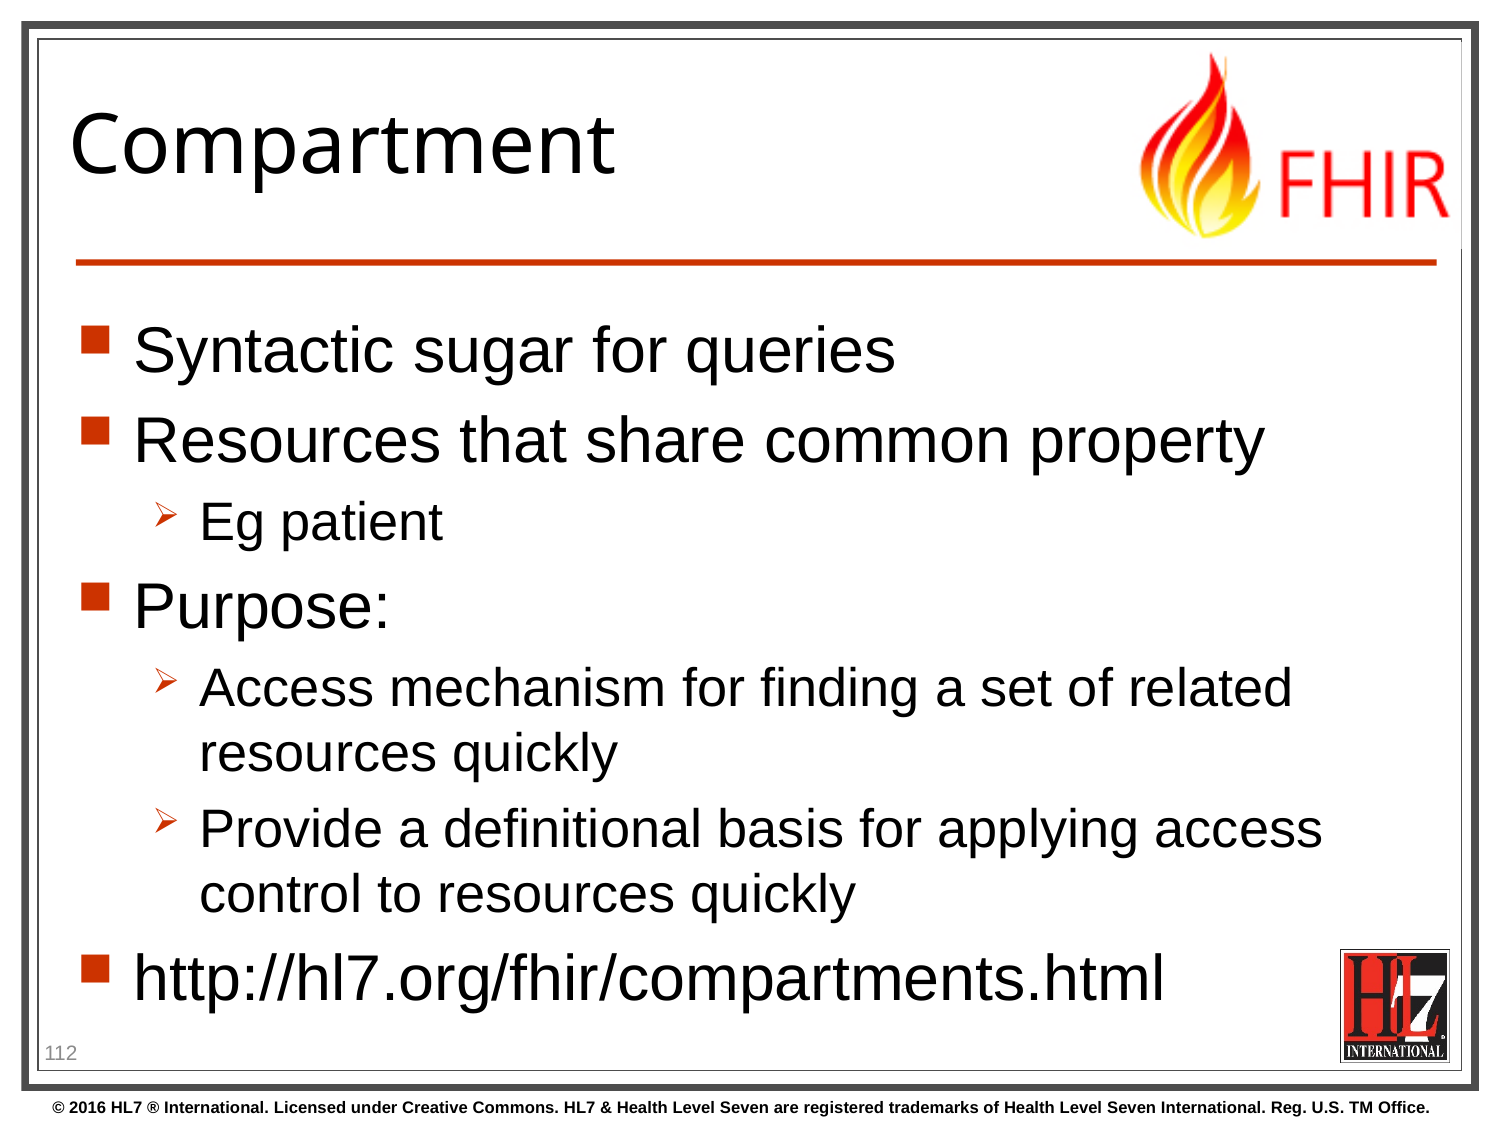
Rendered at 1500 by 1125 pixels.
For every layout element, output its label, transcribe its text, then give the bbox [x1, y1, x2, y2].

list Syntactic sugar for queries Resources that share common property Eg patient Purpose: Access mechanism for finding a set of related resources quickly Provide a definitional basis for applying access control to resources quickly http://hl7.org/fhir/compartments.html [62, 299, 1438, 1035]
title Compartment [53, 54, 1128, 244]
picture [1128, 42, 1462, 249]
slide_number 112 [29, 1034, 148, 1071]
picture [1340, 949, 1450, 1063]
